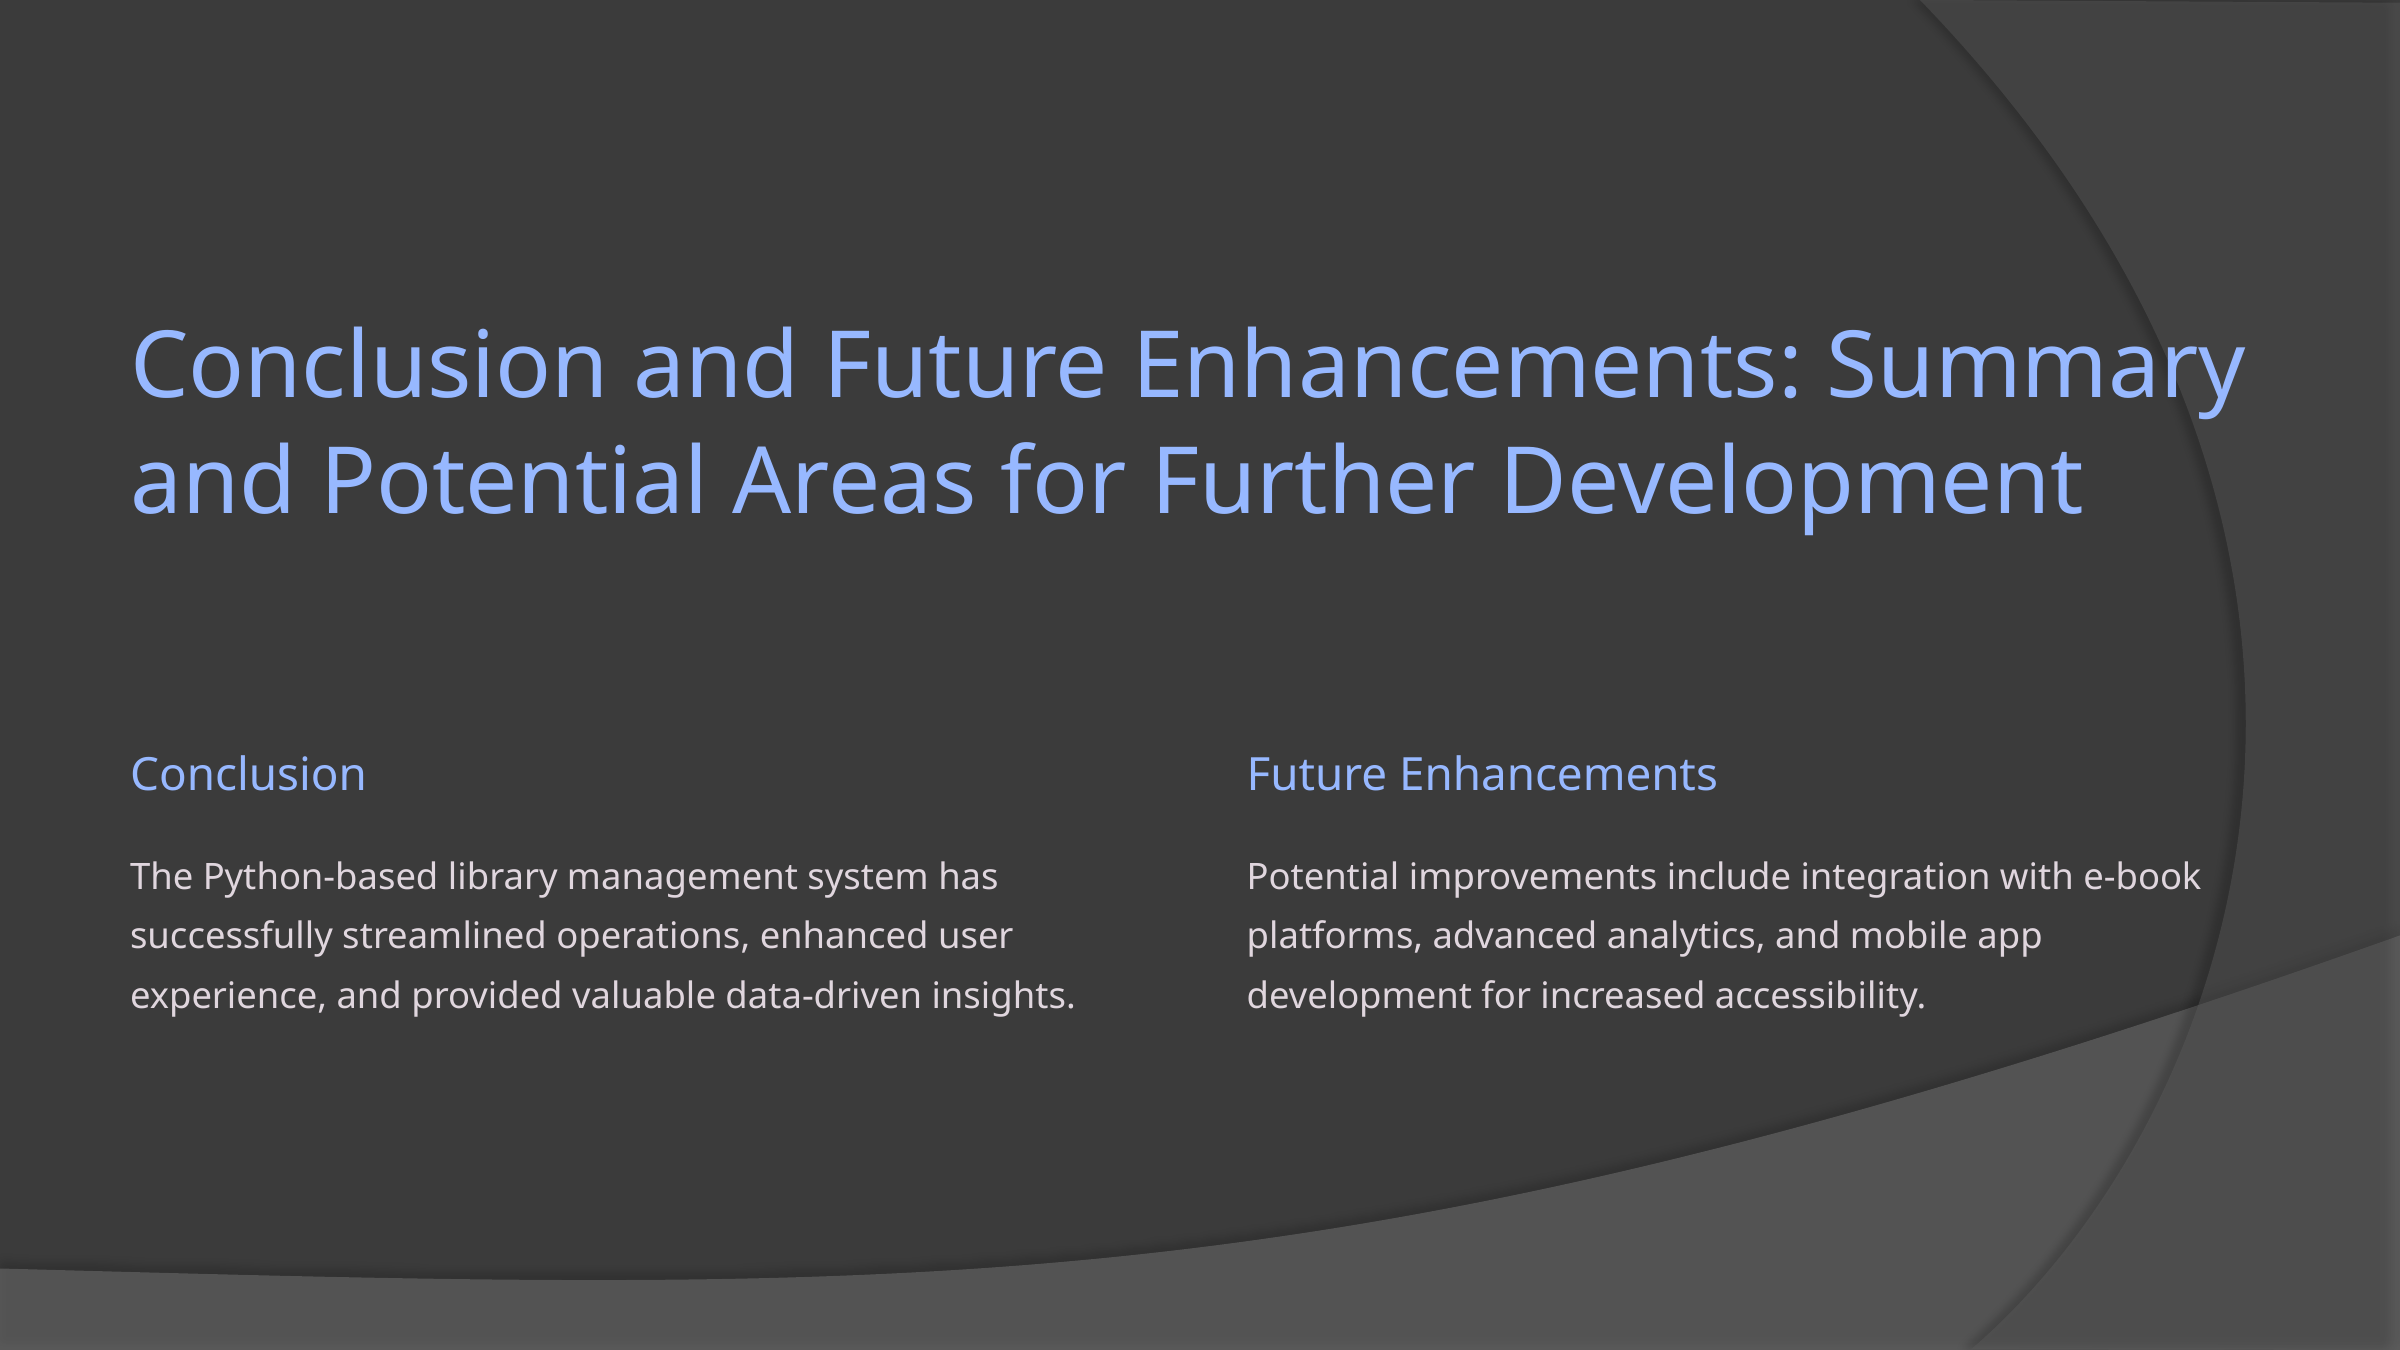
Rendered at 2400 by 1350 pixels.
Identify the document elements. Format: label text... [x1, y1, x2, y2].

text_box Conclusion [130, 742, 596, 801]
text_box The Python-based library management system has successfully streamlined operations, enhanced user experience, and provided valuable data-driven insights. [130, 837, 1155, 1016]
text_box Potential improvements include integration with e-book platforms, advanced analytics, and mobile app development for increased accessibility. [1246, 837, 2271, 1016]
text_box Future Enhancements [1246, 742, 1760, 801]
text_box Conclusion and Future Enhancements: Summary and Potential Areas for Further Development [130, 300, 2270, 650]
